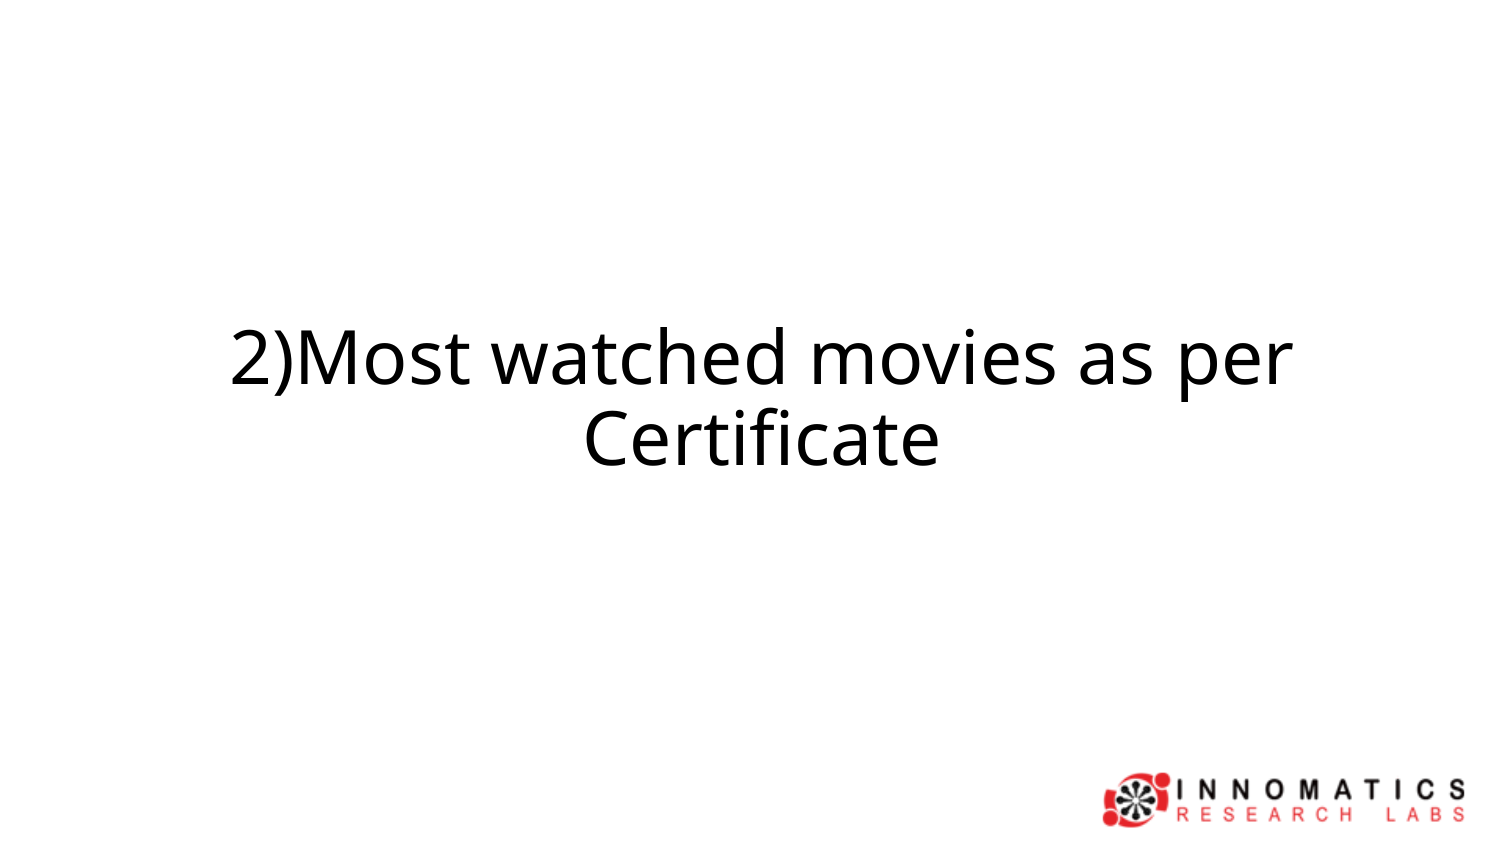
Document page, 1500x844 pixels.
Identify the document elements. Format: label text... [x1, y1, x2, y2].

picture [1084, 760, 1482, 844]
title 2)Most watched movies as per Certificate [98, 125, 1426, 677]
